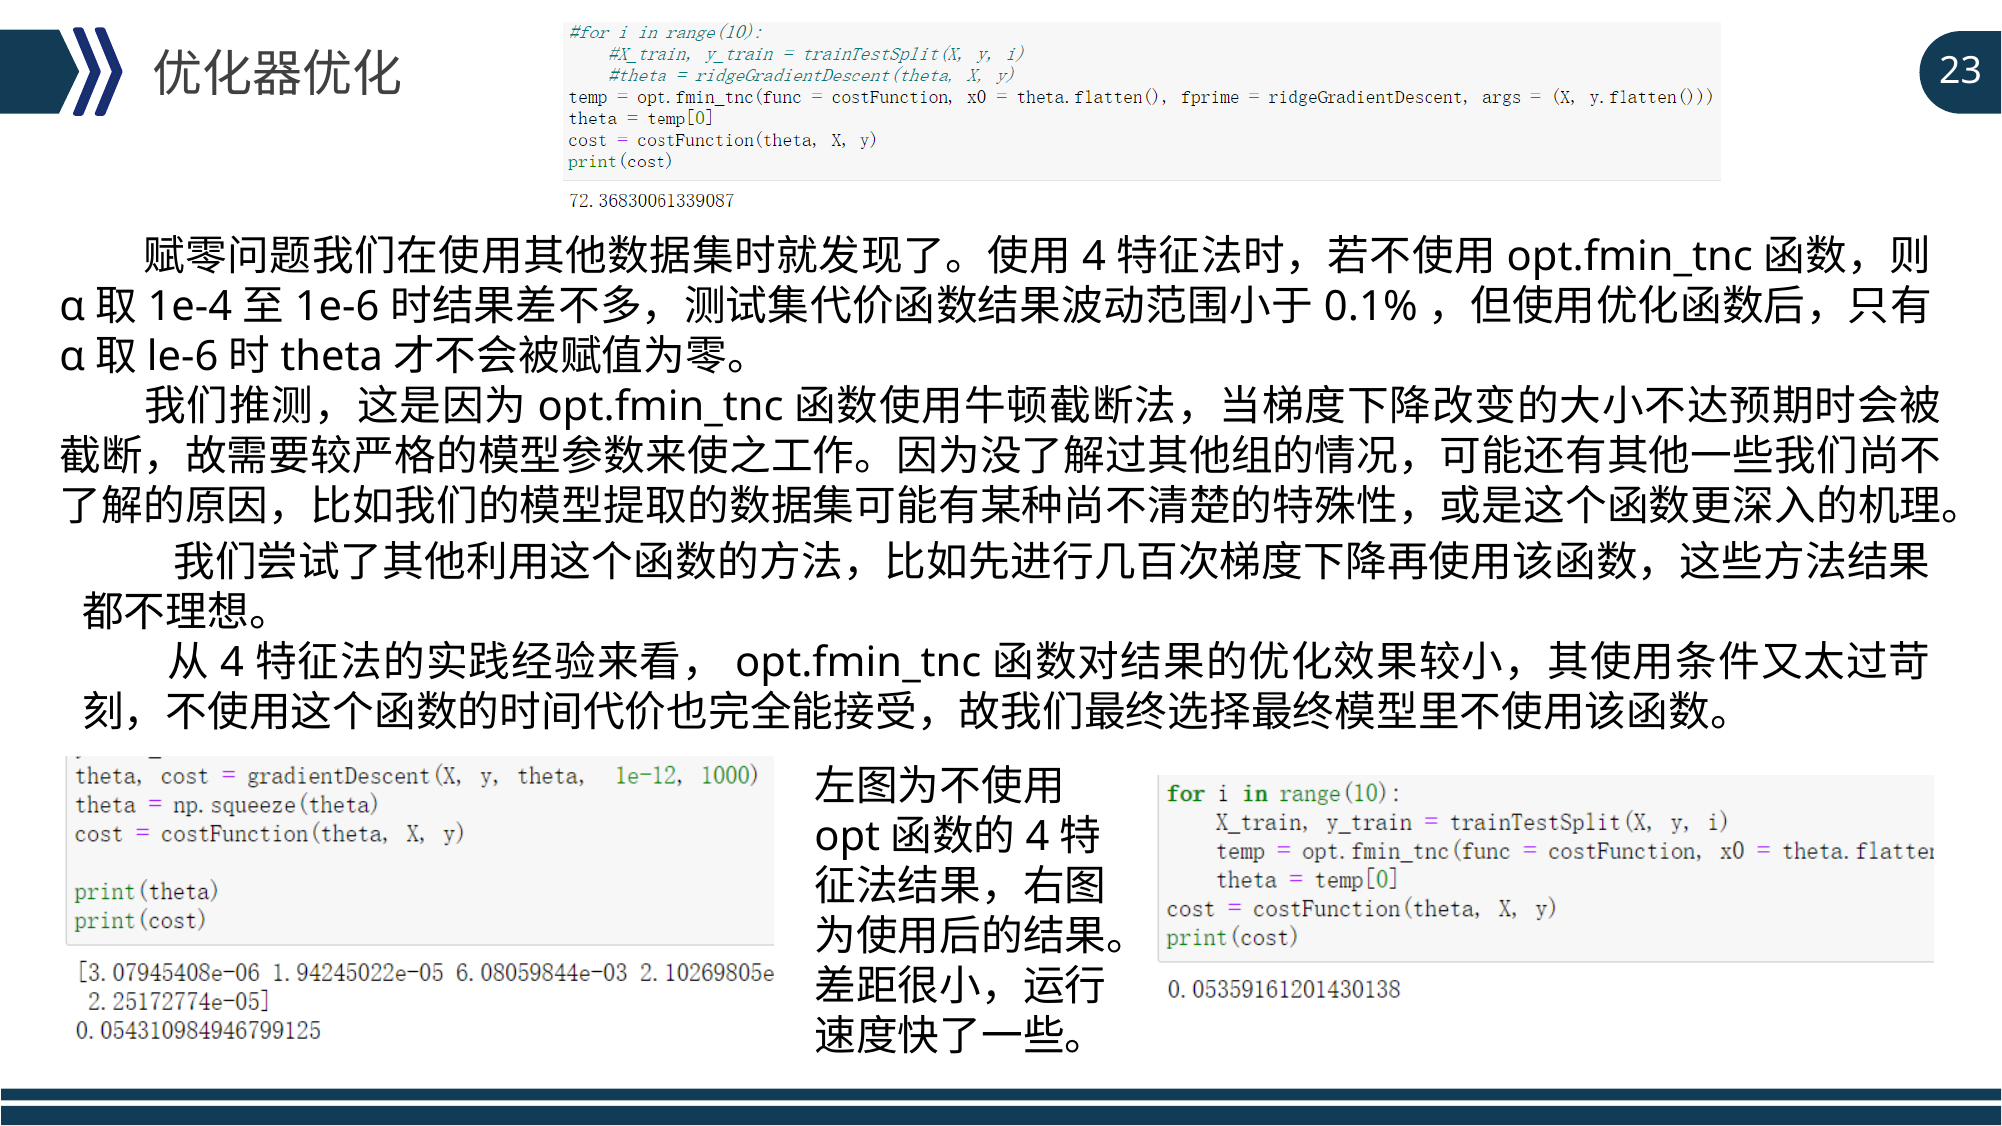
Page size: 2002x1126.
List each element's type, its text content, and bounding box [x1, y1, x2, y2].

picture [563, 22, 1722, 209]
text_box 赋零问题我们在使用其他数据集时就发现了。使用4特征法时，若不使用opt.fmin_tnc函数，则α取1e-4至1e-6时结果差不多，测试集代价函数结果波动范围小于0.1%，但使用优化函数后，只有α取le-6时theta才不会被赋值为零。 我们推测，这是因为opt.fmin_tnc函数使用牛顿截断法，当梯度下降改变的大小不达预期时会被截断，故需要较严格的模型参数来使之工作。因为没了解过其他组的情况，可能还有其他一些我们尚不了解的原因，比如我们的模型提取的数据集可能有某种尚不清楚的特殊性，或是这个函数更深入的机理。 [44, 221, 1957, 537]
picture [57, 756, 775, 1059]
text_box 我们尝试了其他利用这个函数的方法，比如先进行几百次梯度下降再使用该函数，这些方法结果都不理想。 从4特征法的实践经验来看，opt.fmin_tnc函数对结果的优化效果较小，其使用条件又太过苛刻，不使用这个函数的时间代价也完全能接受，故我们最终选择最终模型里不使用该函数。 [67, 527, 1946, 742]
text_box 左图为不使用opt函数的4特征法结果，右图为使用后的结果。差距很小，运行速度快了一些。 [799, 751, 1149, 1067]
picture [1154, 775, 1934, 1015]
slide_number 23 [1911, 41, 2001, 102]
list 优化器优化 [138, 36, 558, 107]
